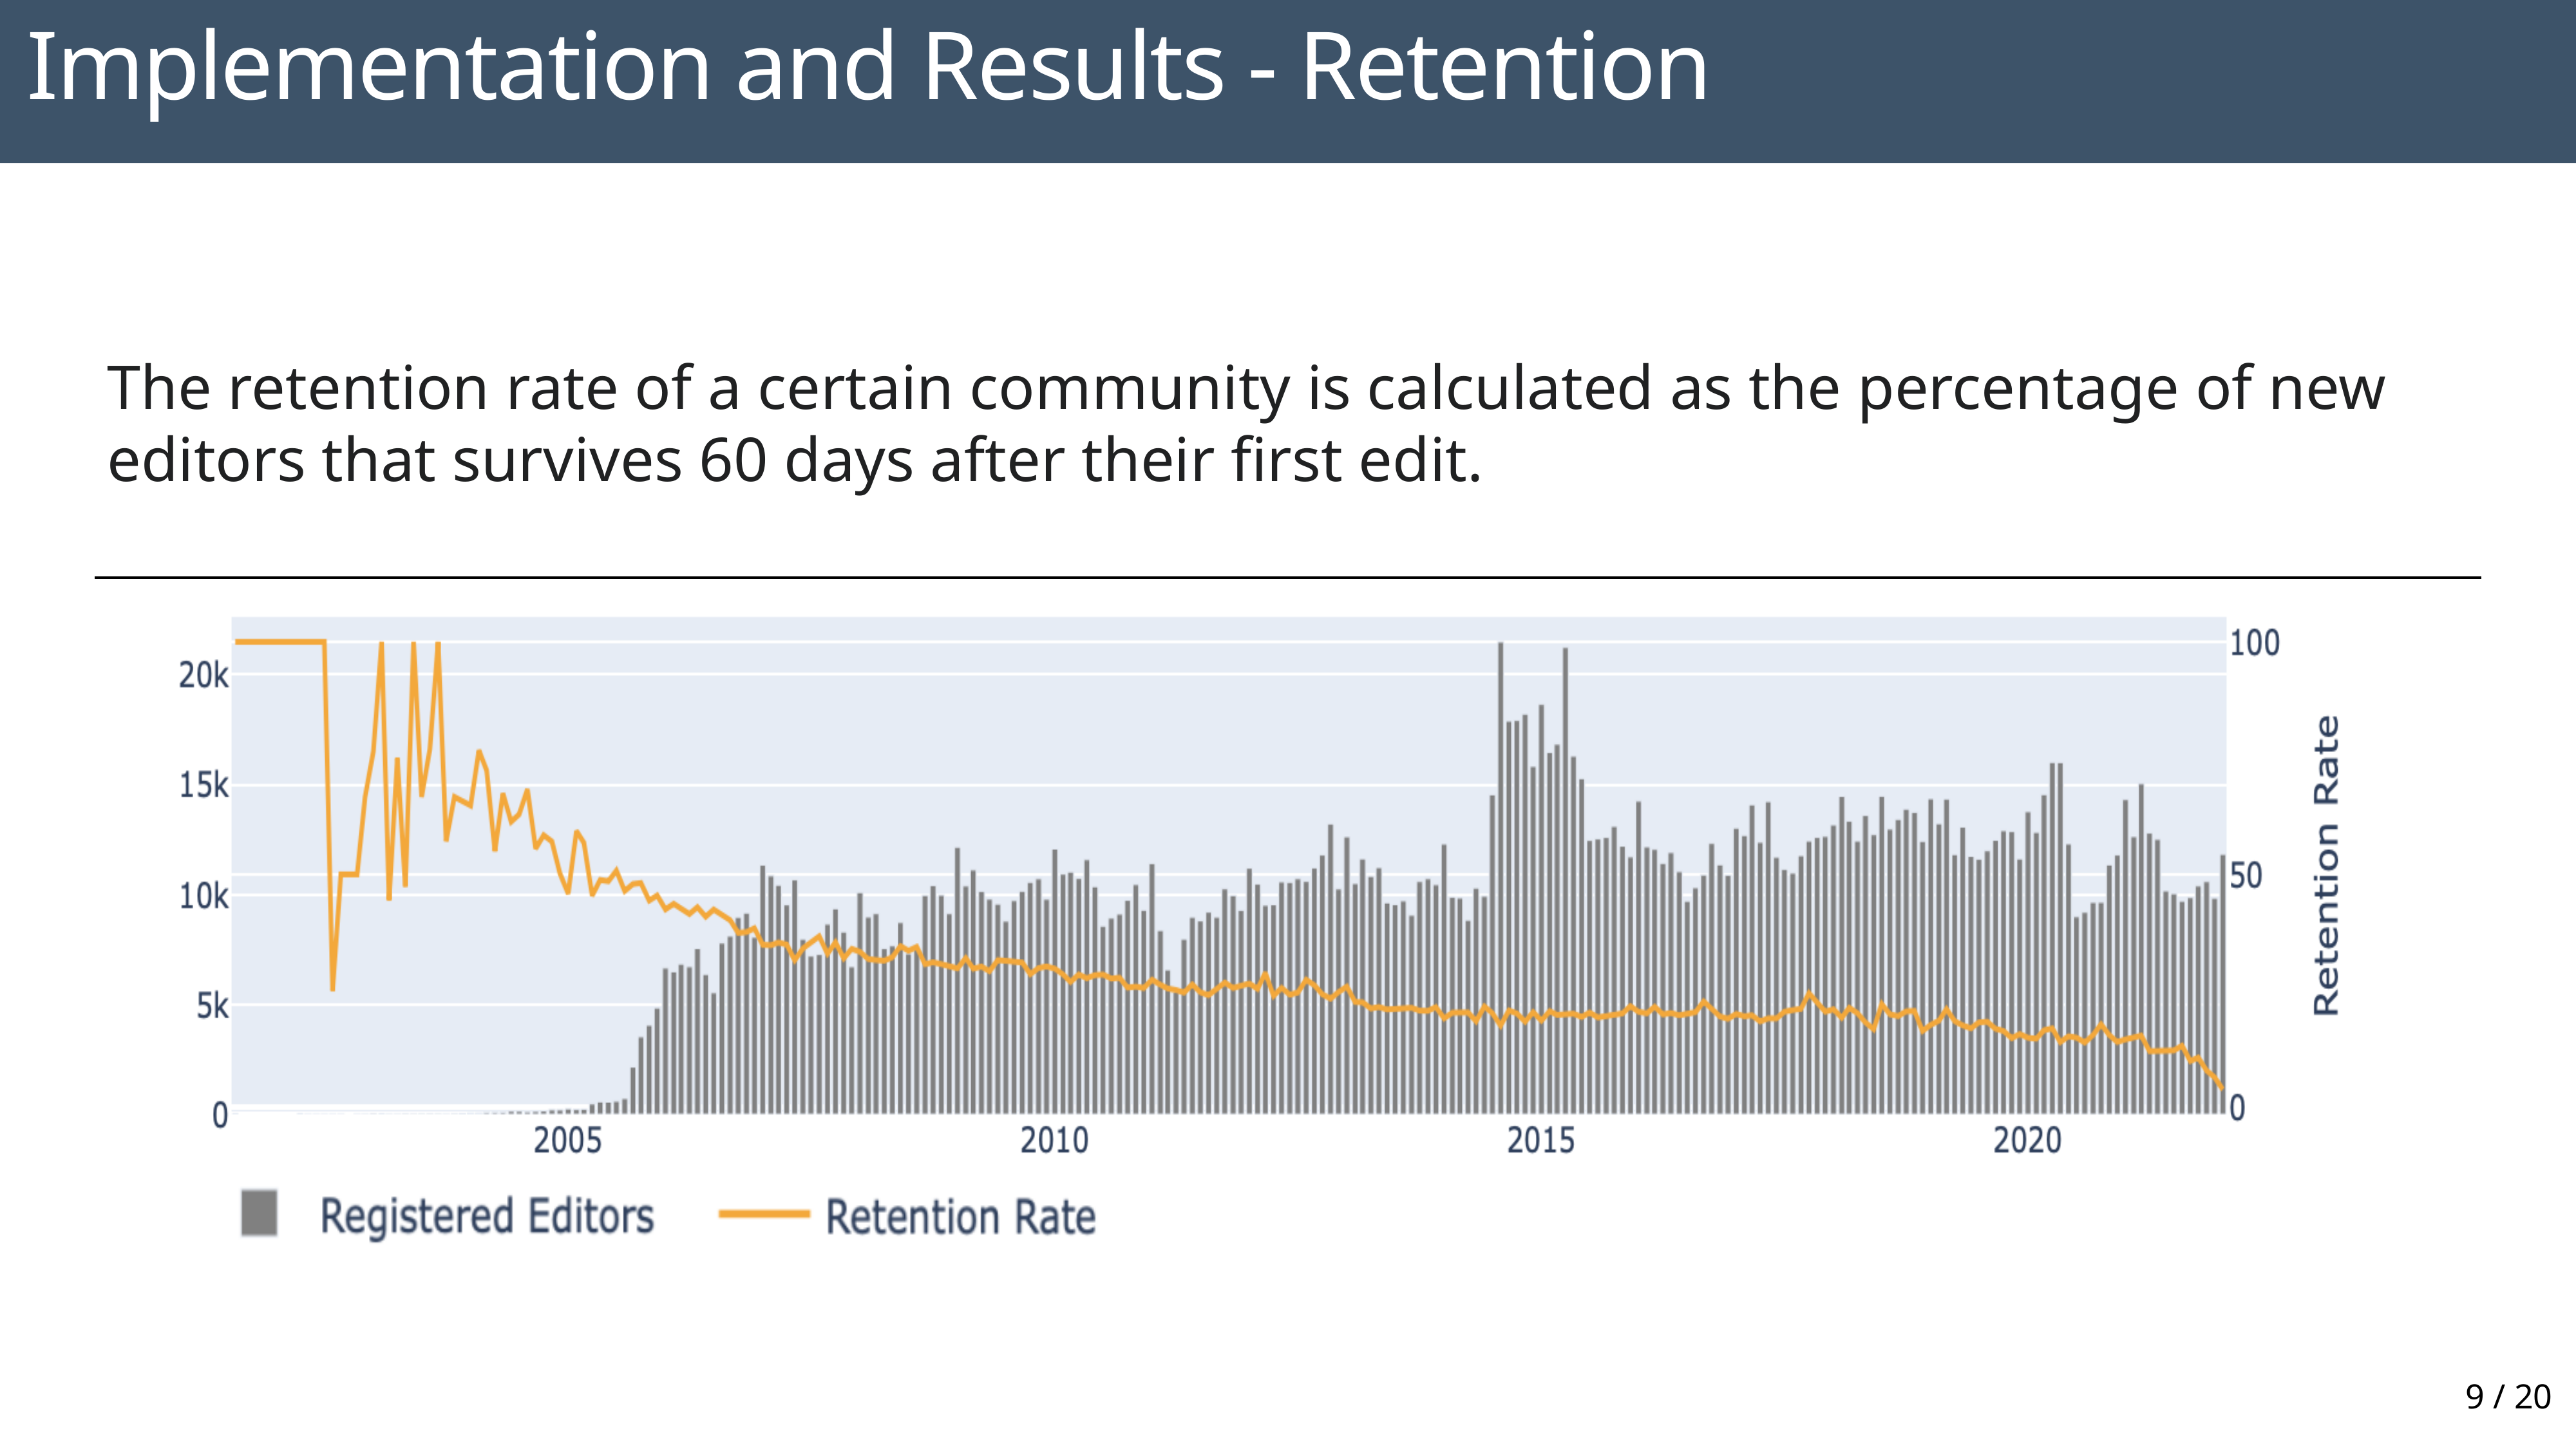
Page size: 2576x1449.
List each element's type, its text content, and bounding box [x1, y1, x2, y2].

text_box 9 / 20 [2387, 1370, 2576, 1426]
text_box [158, 612, 2382, 1280]
text_box The retention rate of a certain community is calculated as the percentage of new editors that survives 60 days after their first edit. [101, 343, 2439, 499]
text_box Implementation and Results - Retention [0, 0, 2576, 164]
